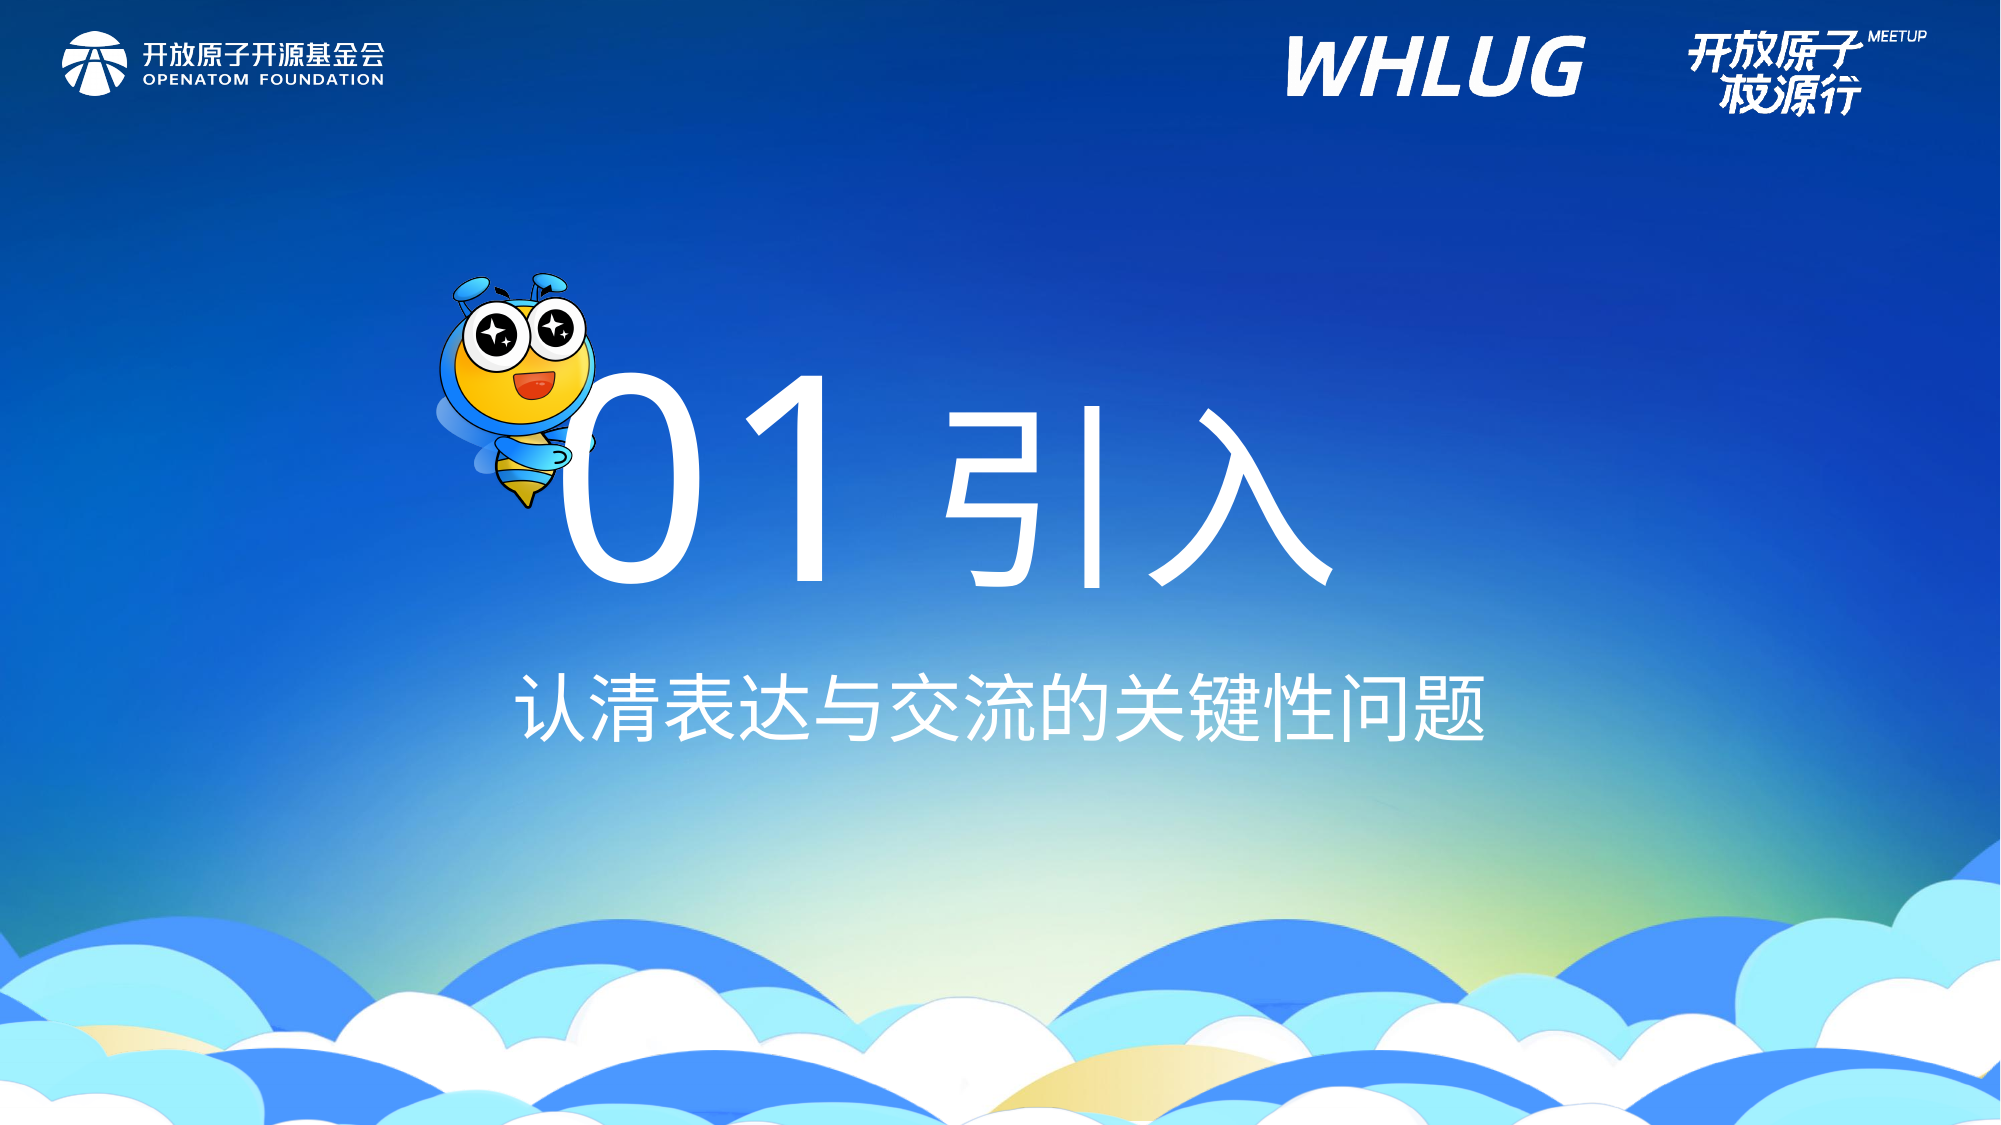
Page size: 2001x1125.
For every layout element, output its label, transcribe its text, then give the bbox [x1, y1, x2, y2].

text_box 引入 [913, 244, 2000, 620]
picture [0, 0, 2001, 1125]
text_box 01 [529, 283, 906, 626]
text_box 认清表达与交流的关键性问题 [0, 626, 2000, 759]
